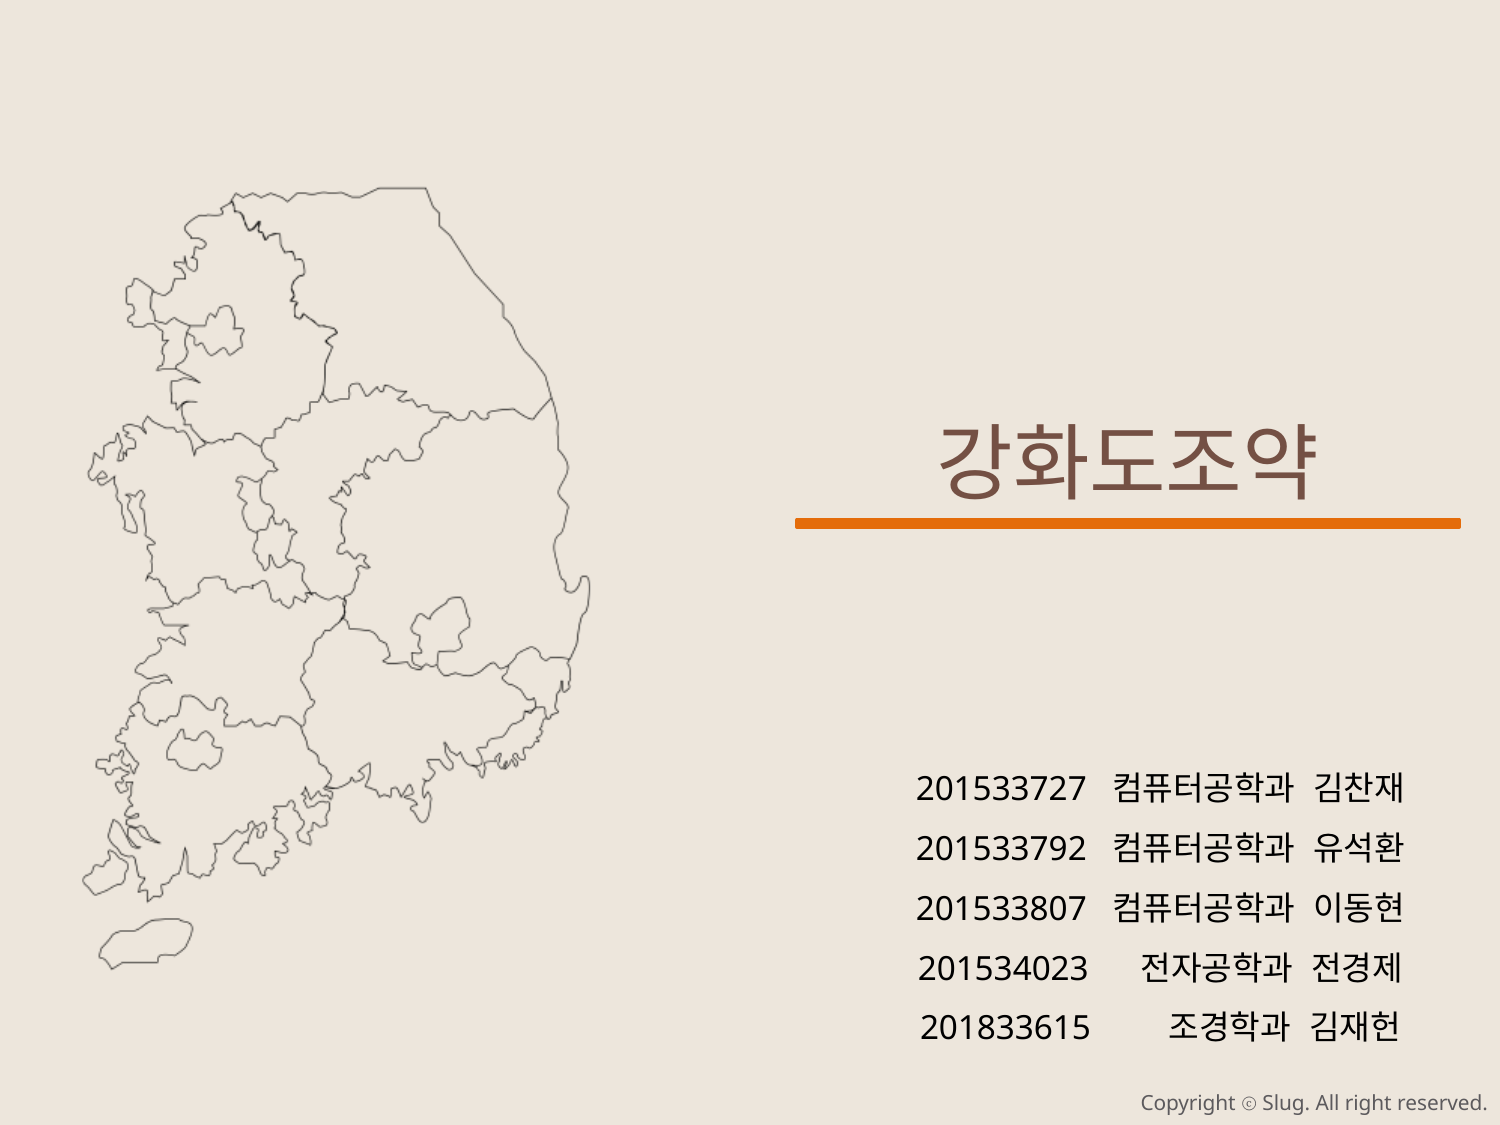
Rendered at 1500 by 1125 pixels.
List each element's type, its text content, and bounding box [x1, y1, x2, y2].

text_box 201533727 컴퓨터공학과 김찬재 201533792 컴퓨터공학과 유석환 201533807 컴퓨터공학과 이동현 201534023 전자공학과 전경제 201833615 조경학과 김재헌 [867, 739, 1480, 1054]
text_box [867, 518, 1461, 529]
picture [0, 136, 863, 1125]
text_box 강화도조약 [867, 302, 1500, 518]
